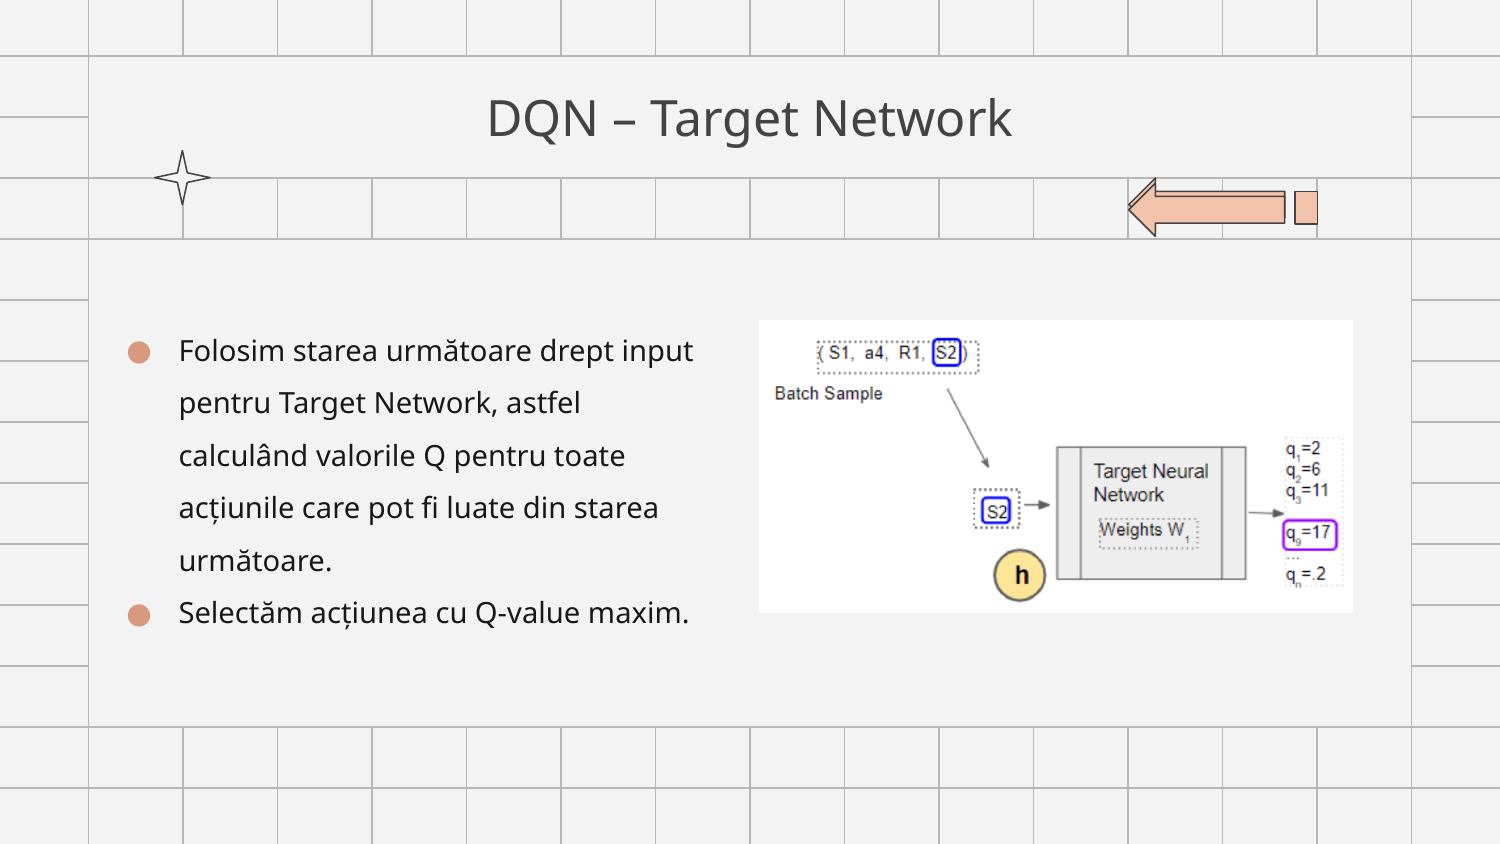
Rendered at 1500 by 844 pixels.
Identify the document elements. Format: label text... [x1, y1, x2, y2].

picture [759, 319, 1353, 613]
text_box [1128, 177, 1318, 237]
text_box Folosim starea următoare drept input pentru Target Network, astfel calculând valorile Q pentru toate acțiunile care pot fi luate din starea următoare. Selectăm acțiunea cu Q-value maxim. [88, 299, 724, 709]
text_box [154, 150, 211, 205]
title DQN – Target Network [88, 55, 1412, 179]
